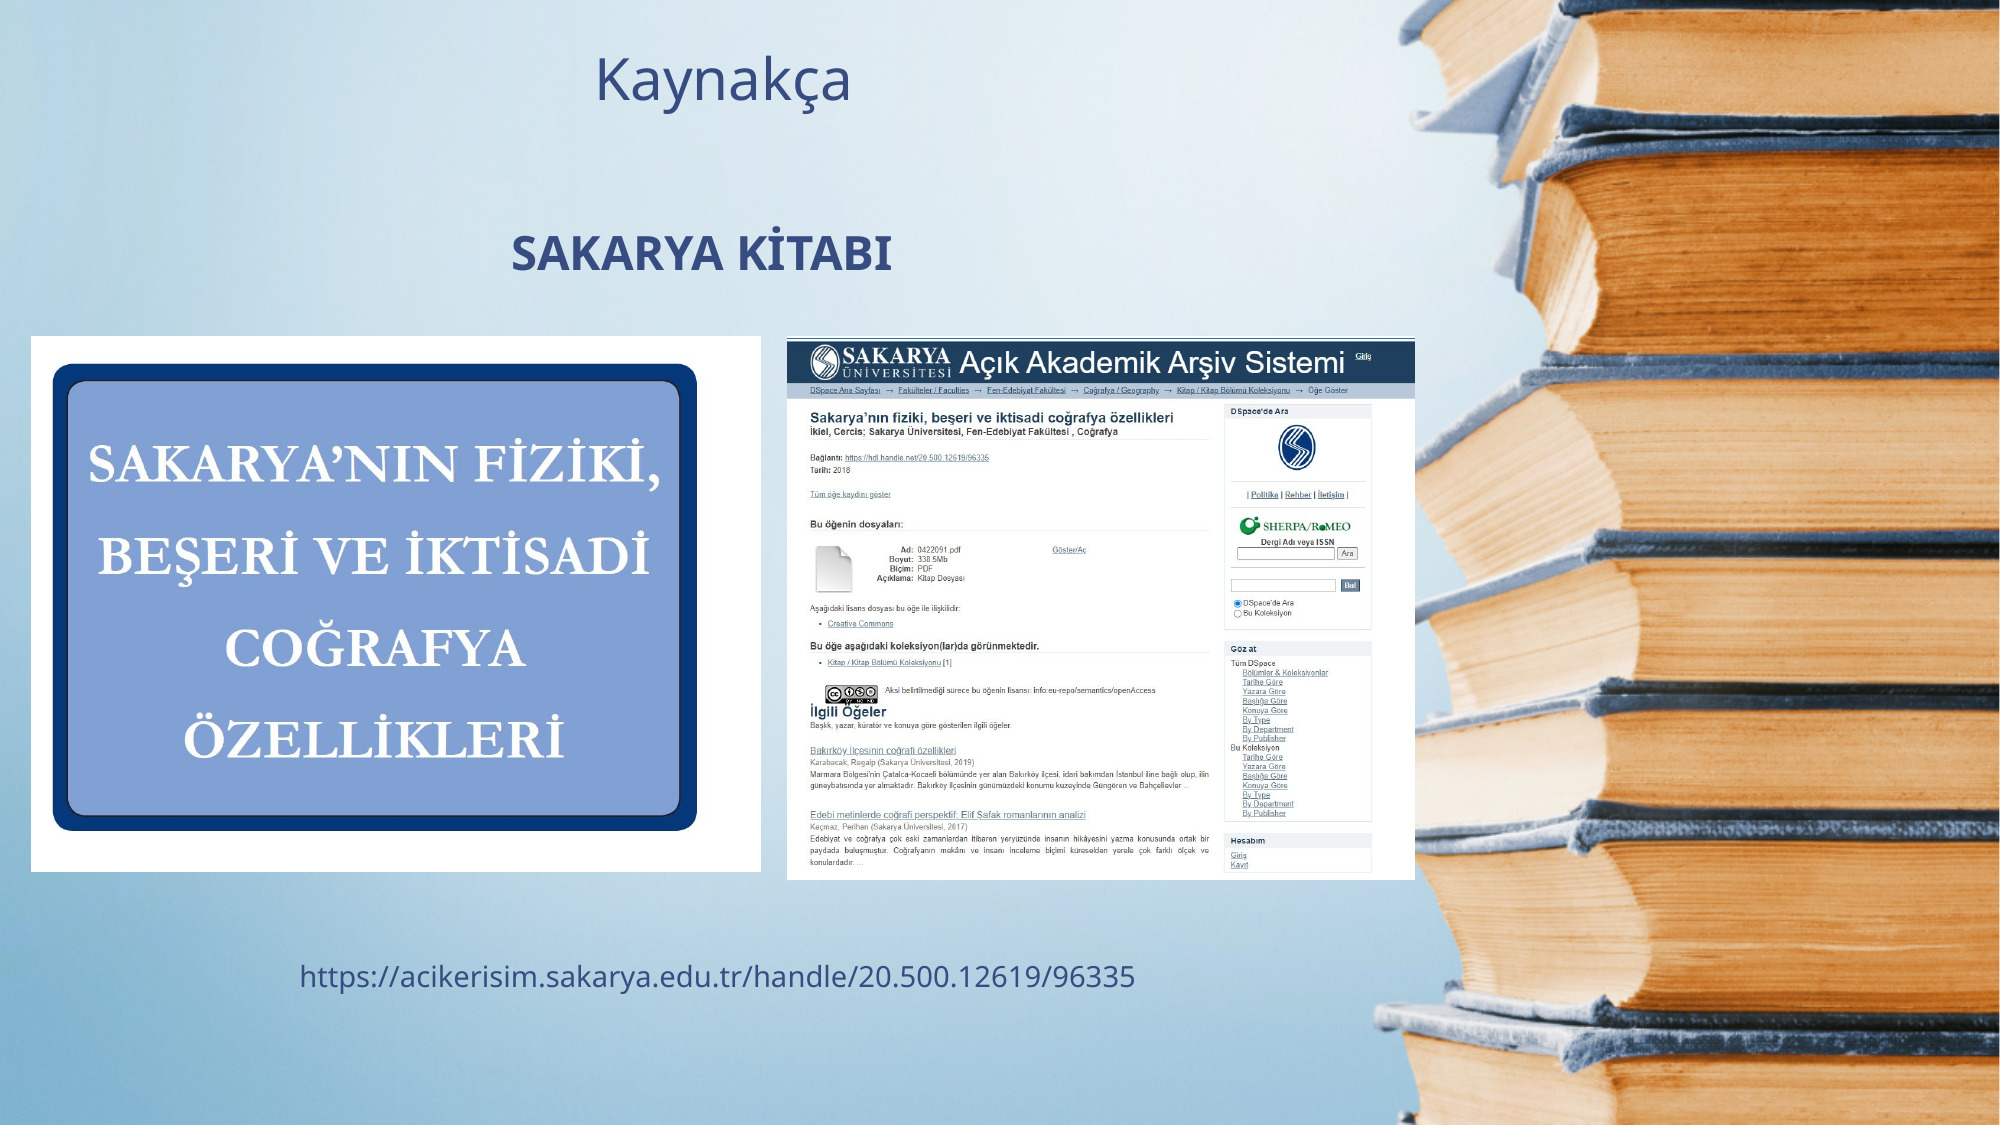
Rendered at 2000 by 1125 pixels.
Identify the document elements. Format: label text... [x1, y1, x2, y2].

list Kaynakça [149, 37, 1299, 150]
picture [0, 0, 2000, 1125]
text_box https://acikerisim.sakarya.edu.tr/handle/20.500.12619/96335 [284, 953, 1195, 1032]
text_box SAKARYA KİTABI [393, 216, 1032, 291]
